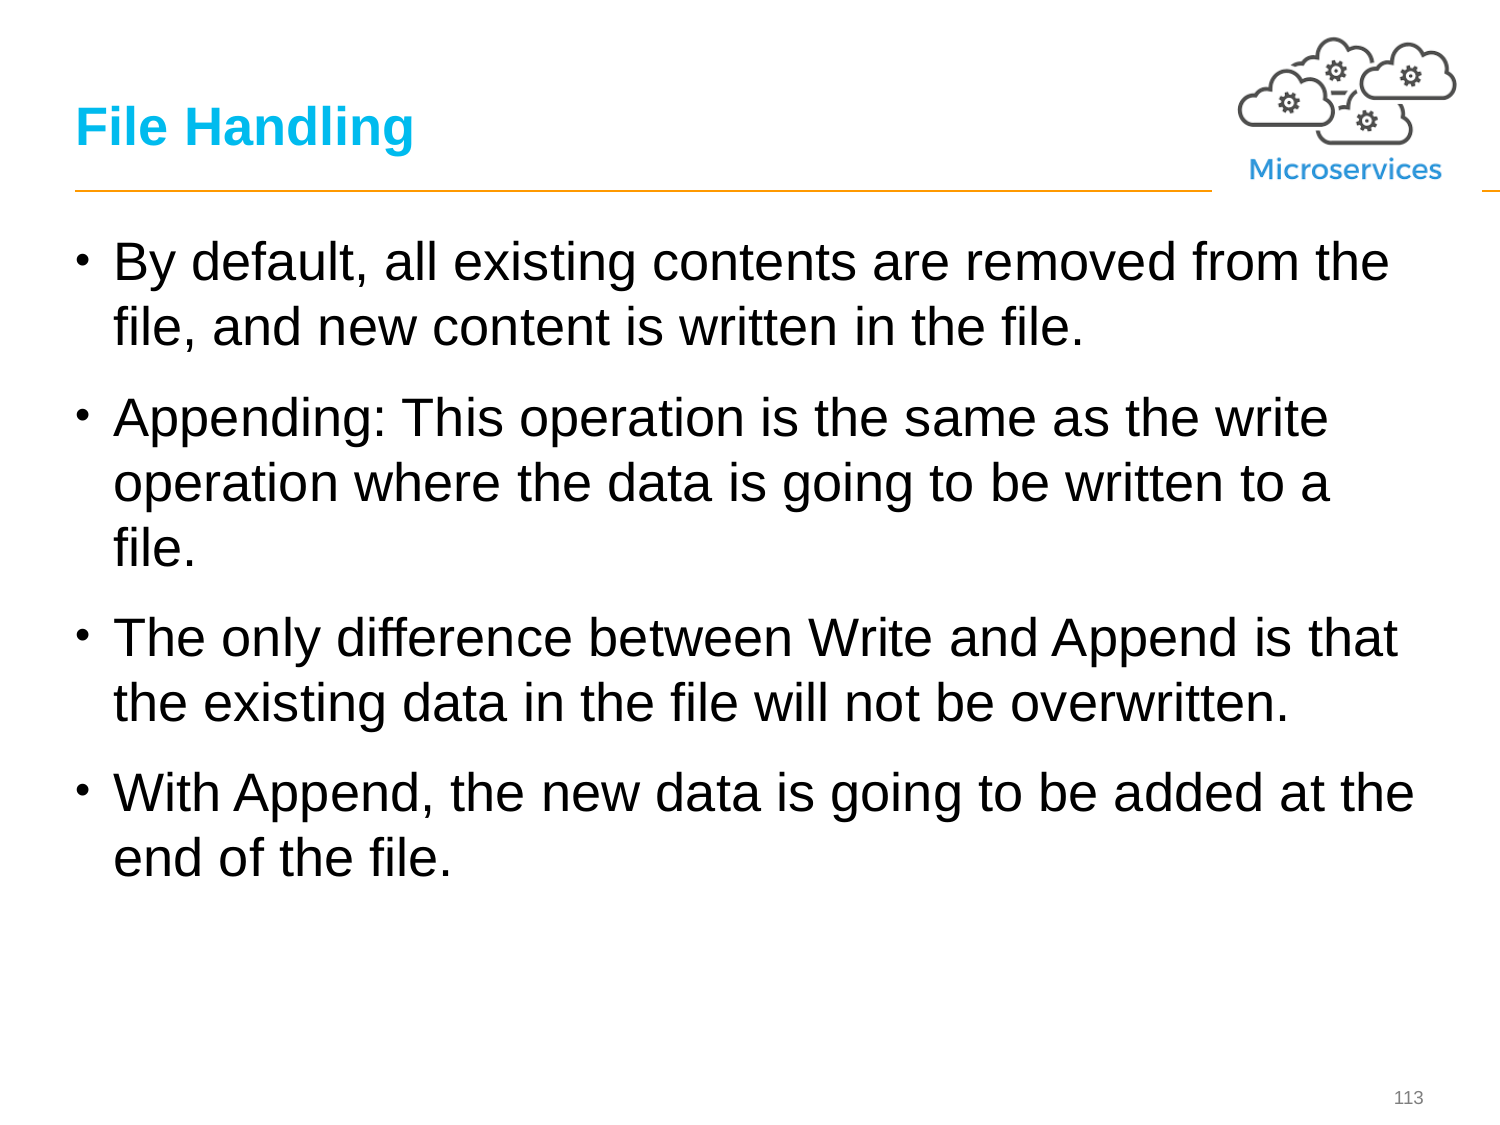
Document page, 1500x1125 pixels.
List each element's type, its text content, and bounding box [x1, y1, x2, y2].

picture [1212, 1, 1482, 203]
list By default, all existing contents are removed from the file, and new content is written in the file. Appending: This operation is the same as the write operation where the data is going to be written to a file. The only difference between Write and Append is that the existing data in the file will not be overwritten. With Append, the new data is going to be added at the end of the file. [75, 226, 1425, 1018]
title File Handling [75, 27, 1422, 157]
